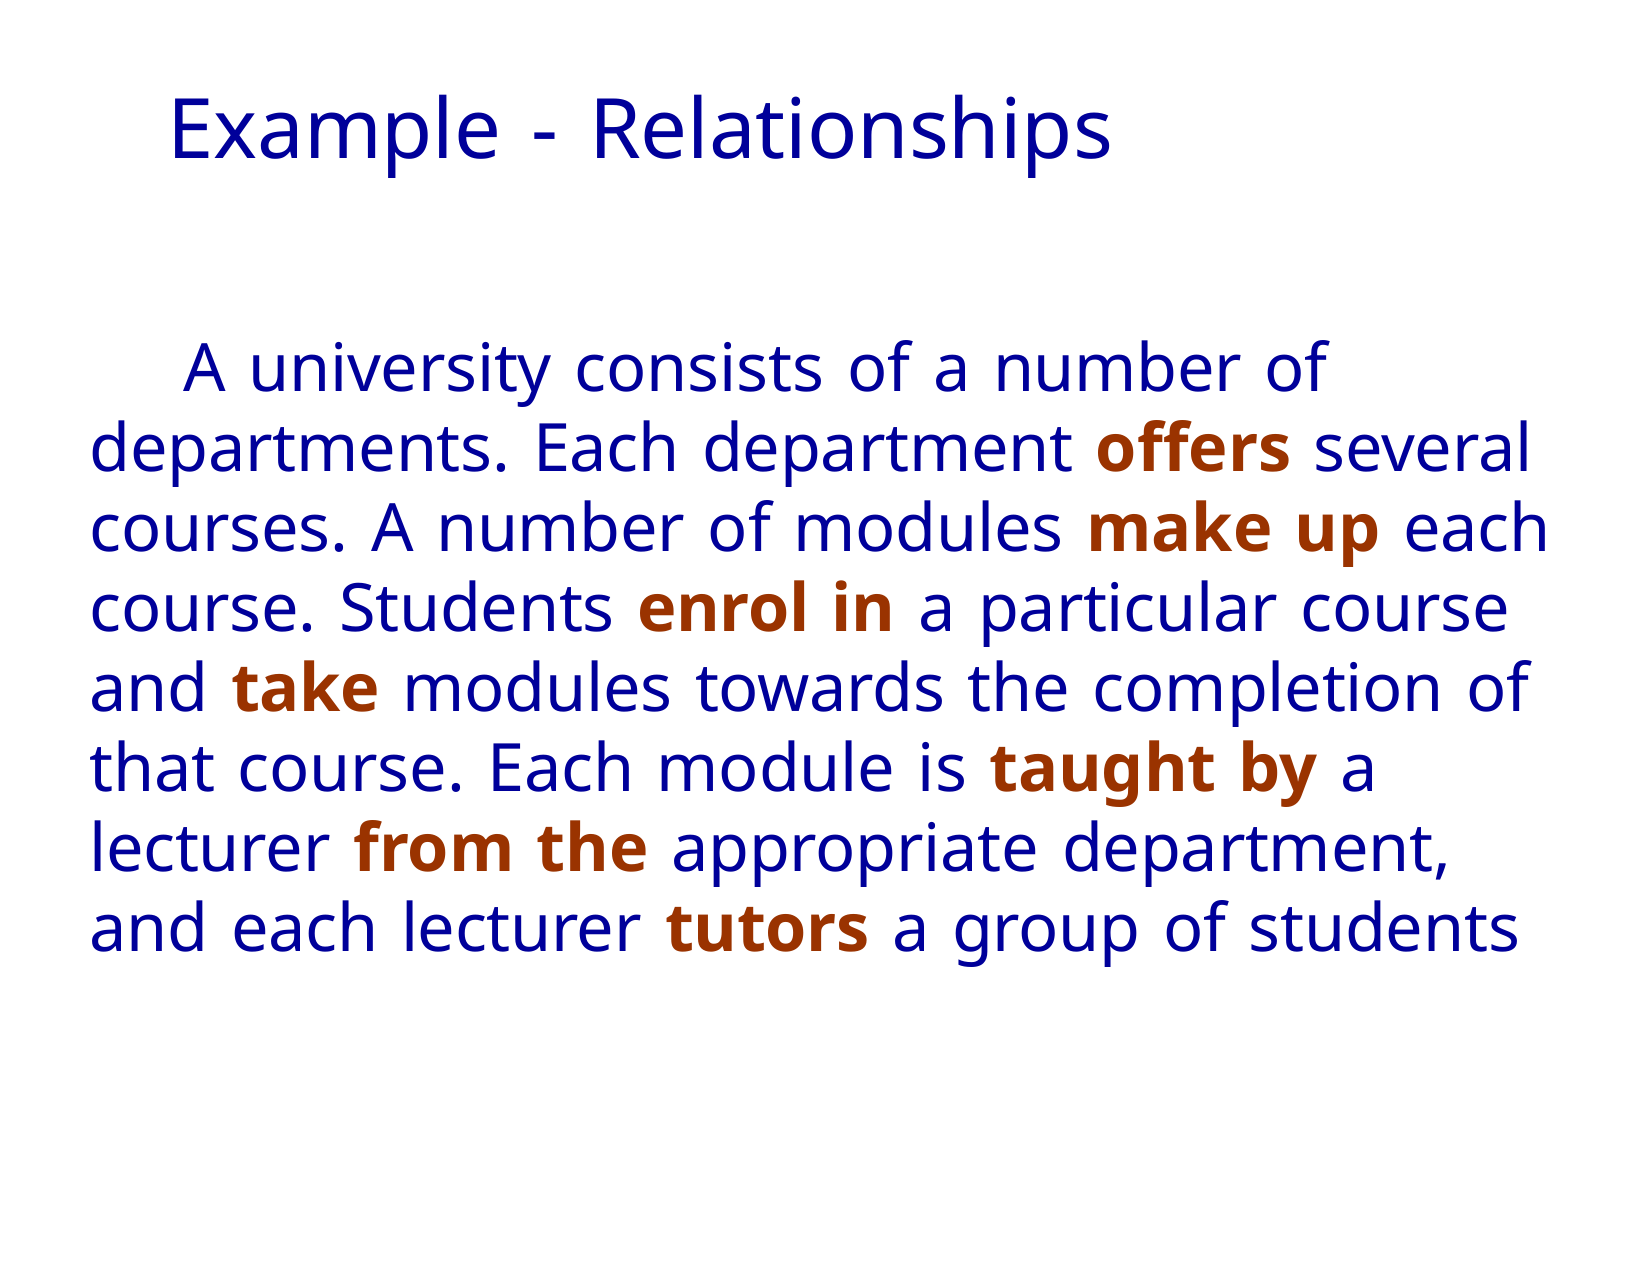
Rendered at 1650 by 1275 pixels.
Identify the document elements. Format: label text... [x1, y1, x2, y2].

title Example - Relationships [62, 75, 1282, 288]
text_box A university consists of a number of departments. Each department offers several courses. A number of modules make up each course. Students enrol in a particular course and take modules towards the completion of that course. Each module is taught by a lecturer from the appropriate department, and each lecturer tutors a group of students [87, 324, 1588, 965]
